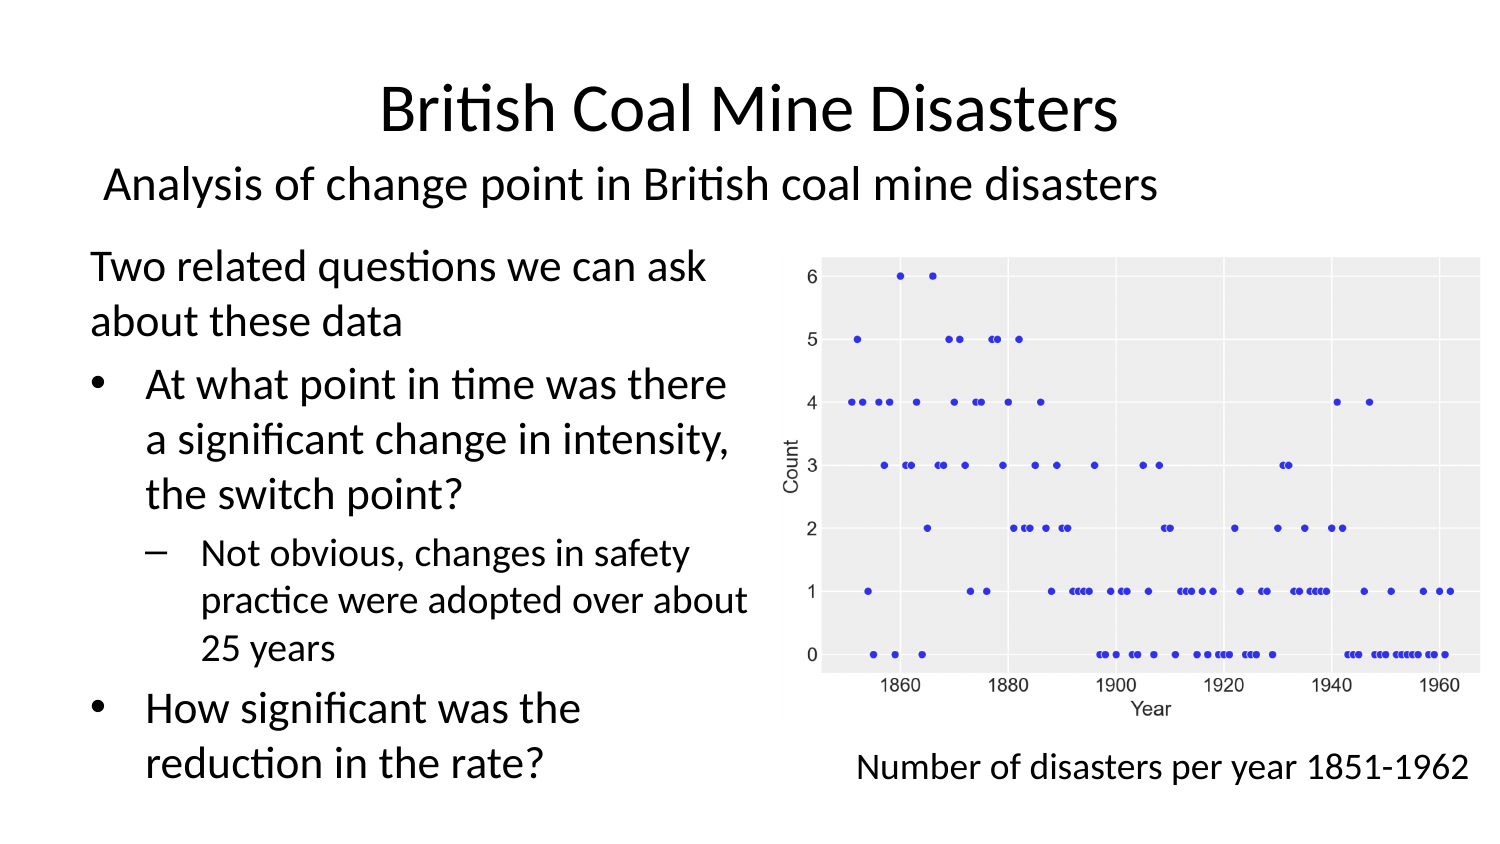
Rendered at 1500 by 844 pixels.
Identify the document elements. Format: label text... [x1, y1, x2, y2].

title British Coal Mine Disasters [75, 33, 1425, 175]
list Two related questions we can ask about these data At what point in time was there a significant change in intensity, the switch point? Not obvious, changes in safety practice were adopted over about 25 years How significant was the reduction in the rate? [75, 228, 771, 796]
picture [779, 248, 1487, 723]
list Analysis of change point in British coal mine disasters [88, 143, 1439, 218]
text_box Number of disasters per year 1851-1962 [826, 734, 1500, 796]
